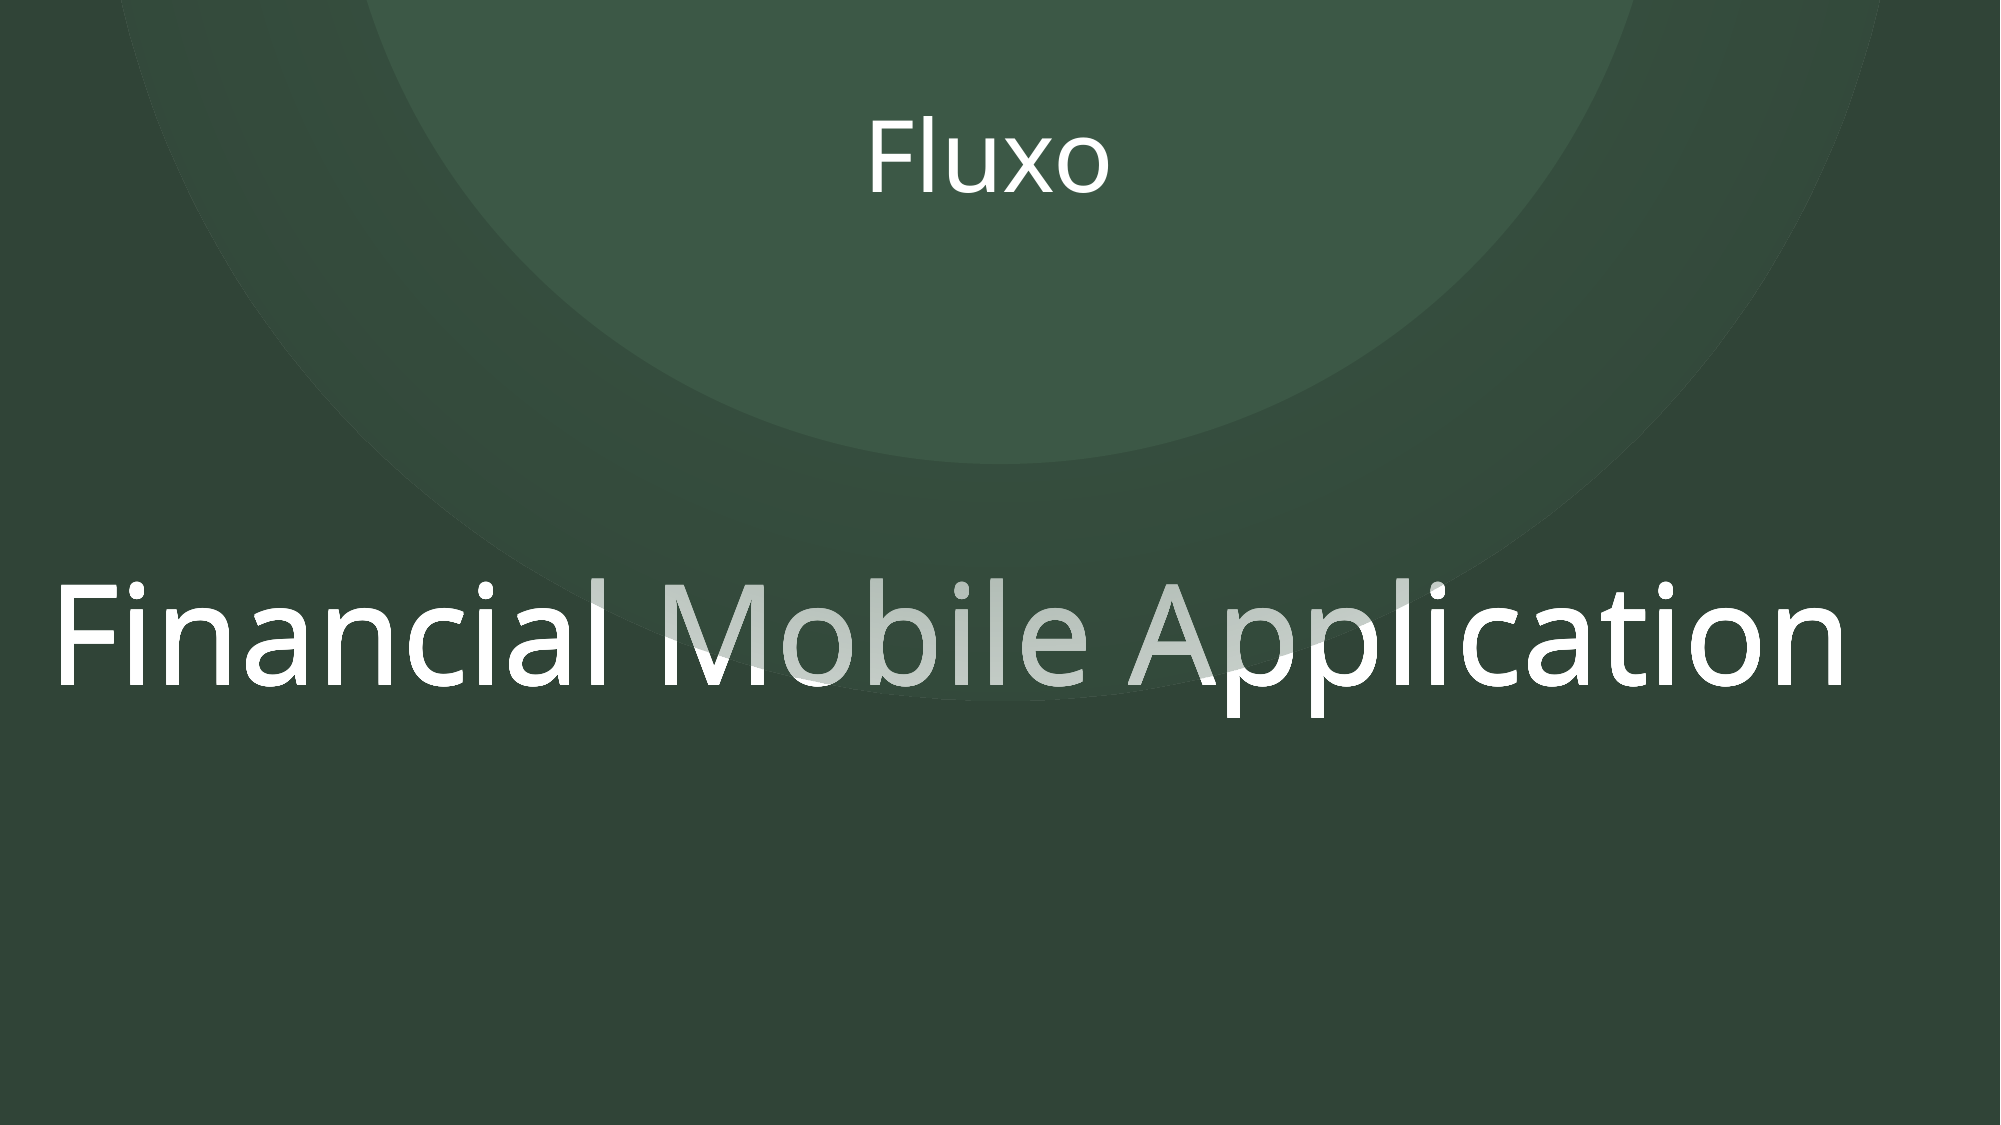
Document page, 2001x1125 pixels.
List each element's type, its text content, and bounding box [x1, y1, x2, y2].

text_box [98, 0, 1902, 702]
text_box Financial Mobile Application [33, 540, 1967, 721]
